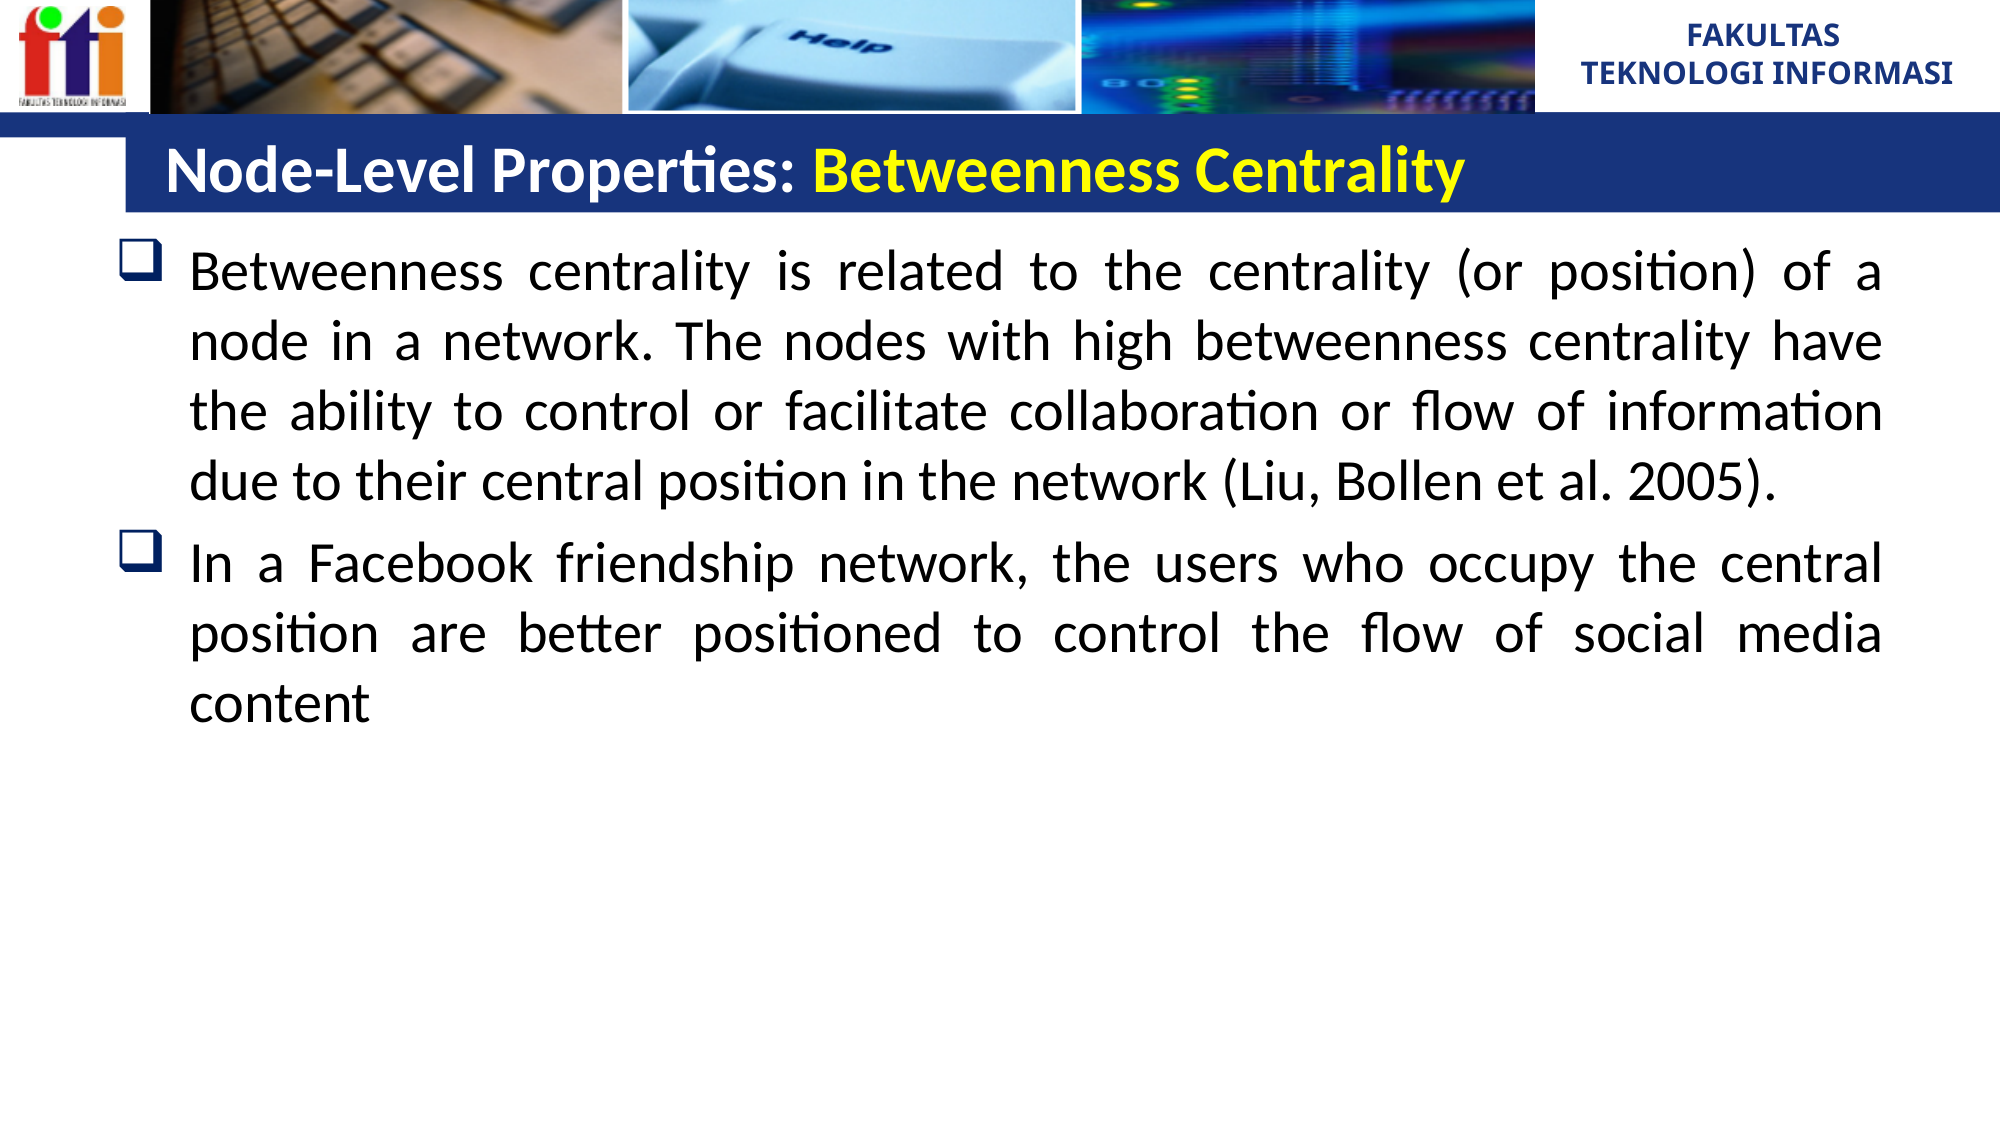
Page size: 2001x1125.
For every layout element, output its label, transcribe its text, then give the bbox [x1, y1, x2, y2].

title Node-Level Properties: Betweenness Centrality [149, 119, 1934, 213]
picture [149, 0, 1535, 114]
list Betweenness centrality is related to the centrality (or position) of a node in a network. The nodes with high betweenness centrality have the ability to control or facilitate collaboration or flow of information due to their central position in the network (Liu, Bollen et al. 2005). In a Facebook friendship network, the users who occupy the central position are better positioned to control the flow of social media content [99, 224, 1901, 1038]
picture [19, 6, 126, 106]
